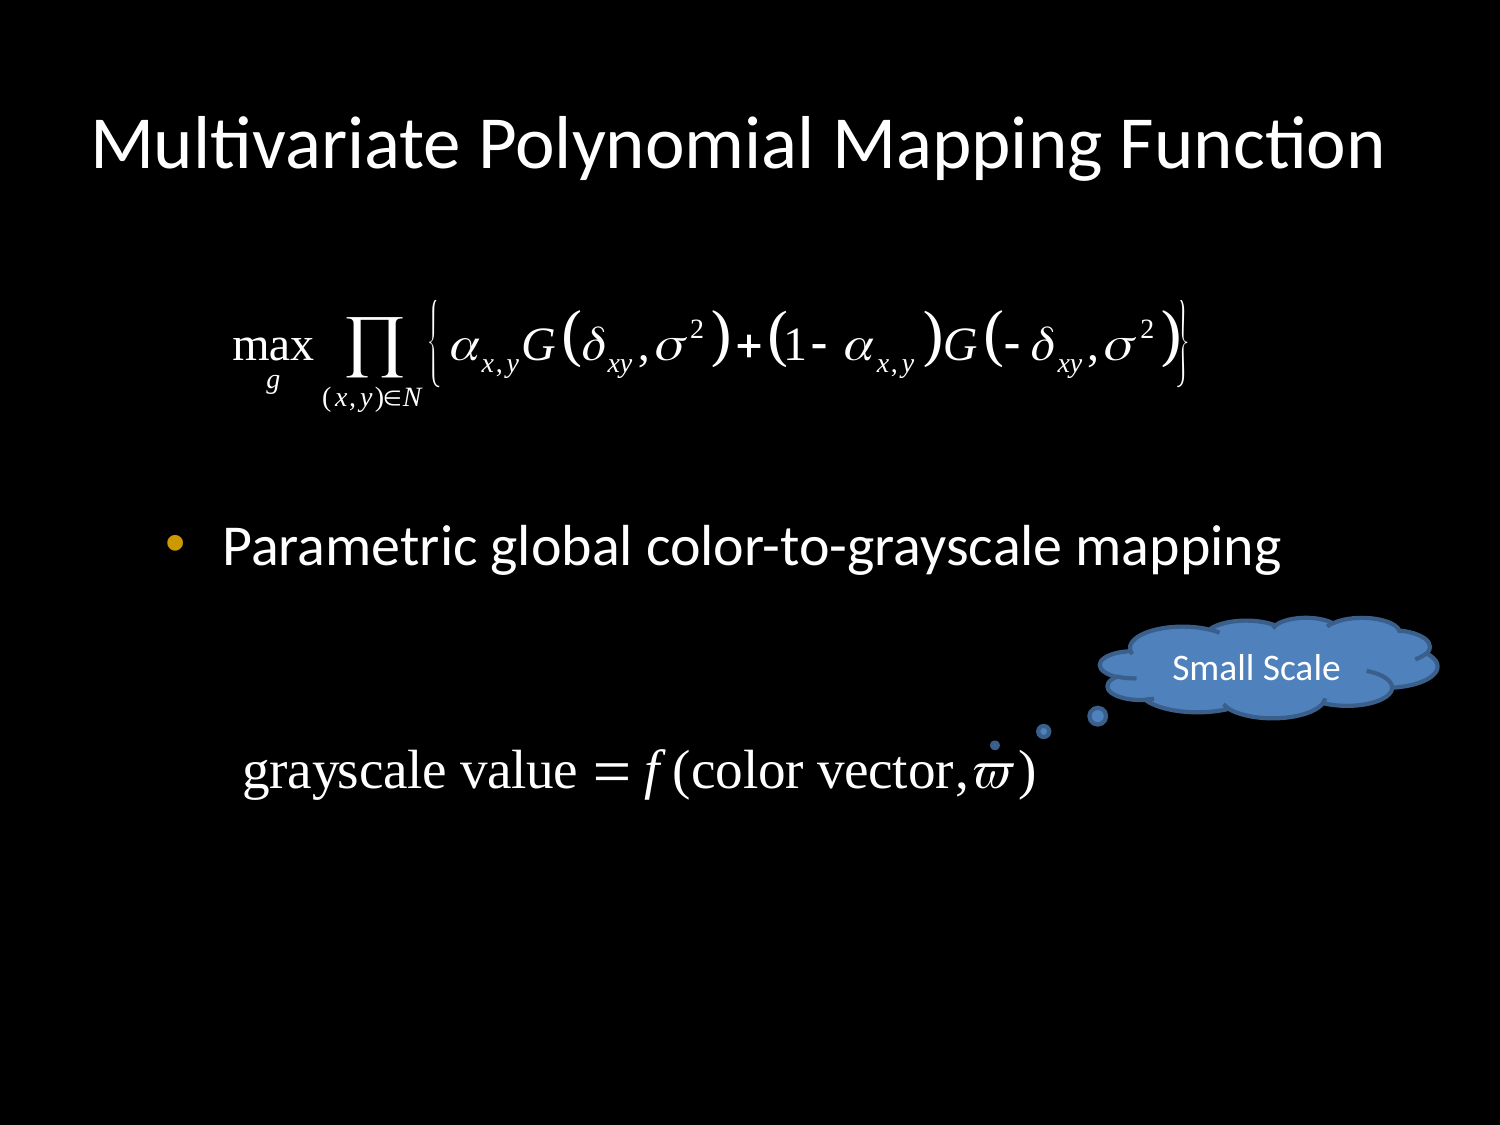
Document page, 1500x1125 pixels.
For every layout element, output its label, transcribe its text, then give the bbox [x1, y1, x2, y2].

title Multivariate Polynomial Mapping Function [75, 45, 1425, 233]
list Parametric global color-to-grayscale mapping [150, 500, 1325, 600]
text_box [224, 299, 1206, 425]
text_box Small Scale [1036, 723, 1052, 738]
text_box Small Scale [1097, 615, 1440, 721]
text_box Small Scale [1087, 705, 1109, 727]
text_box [234, 737, 1046, 812]
